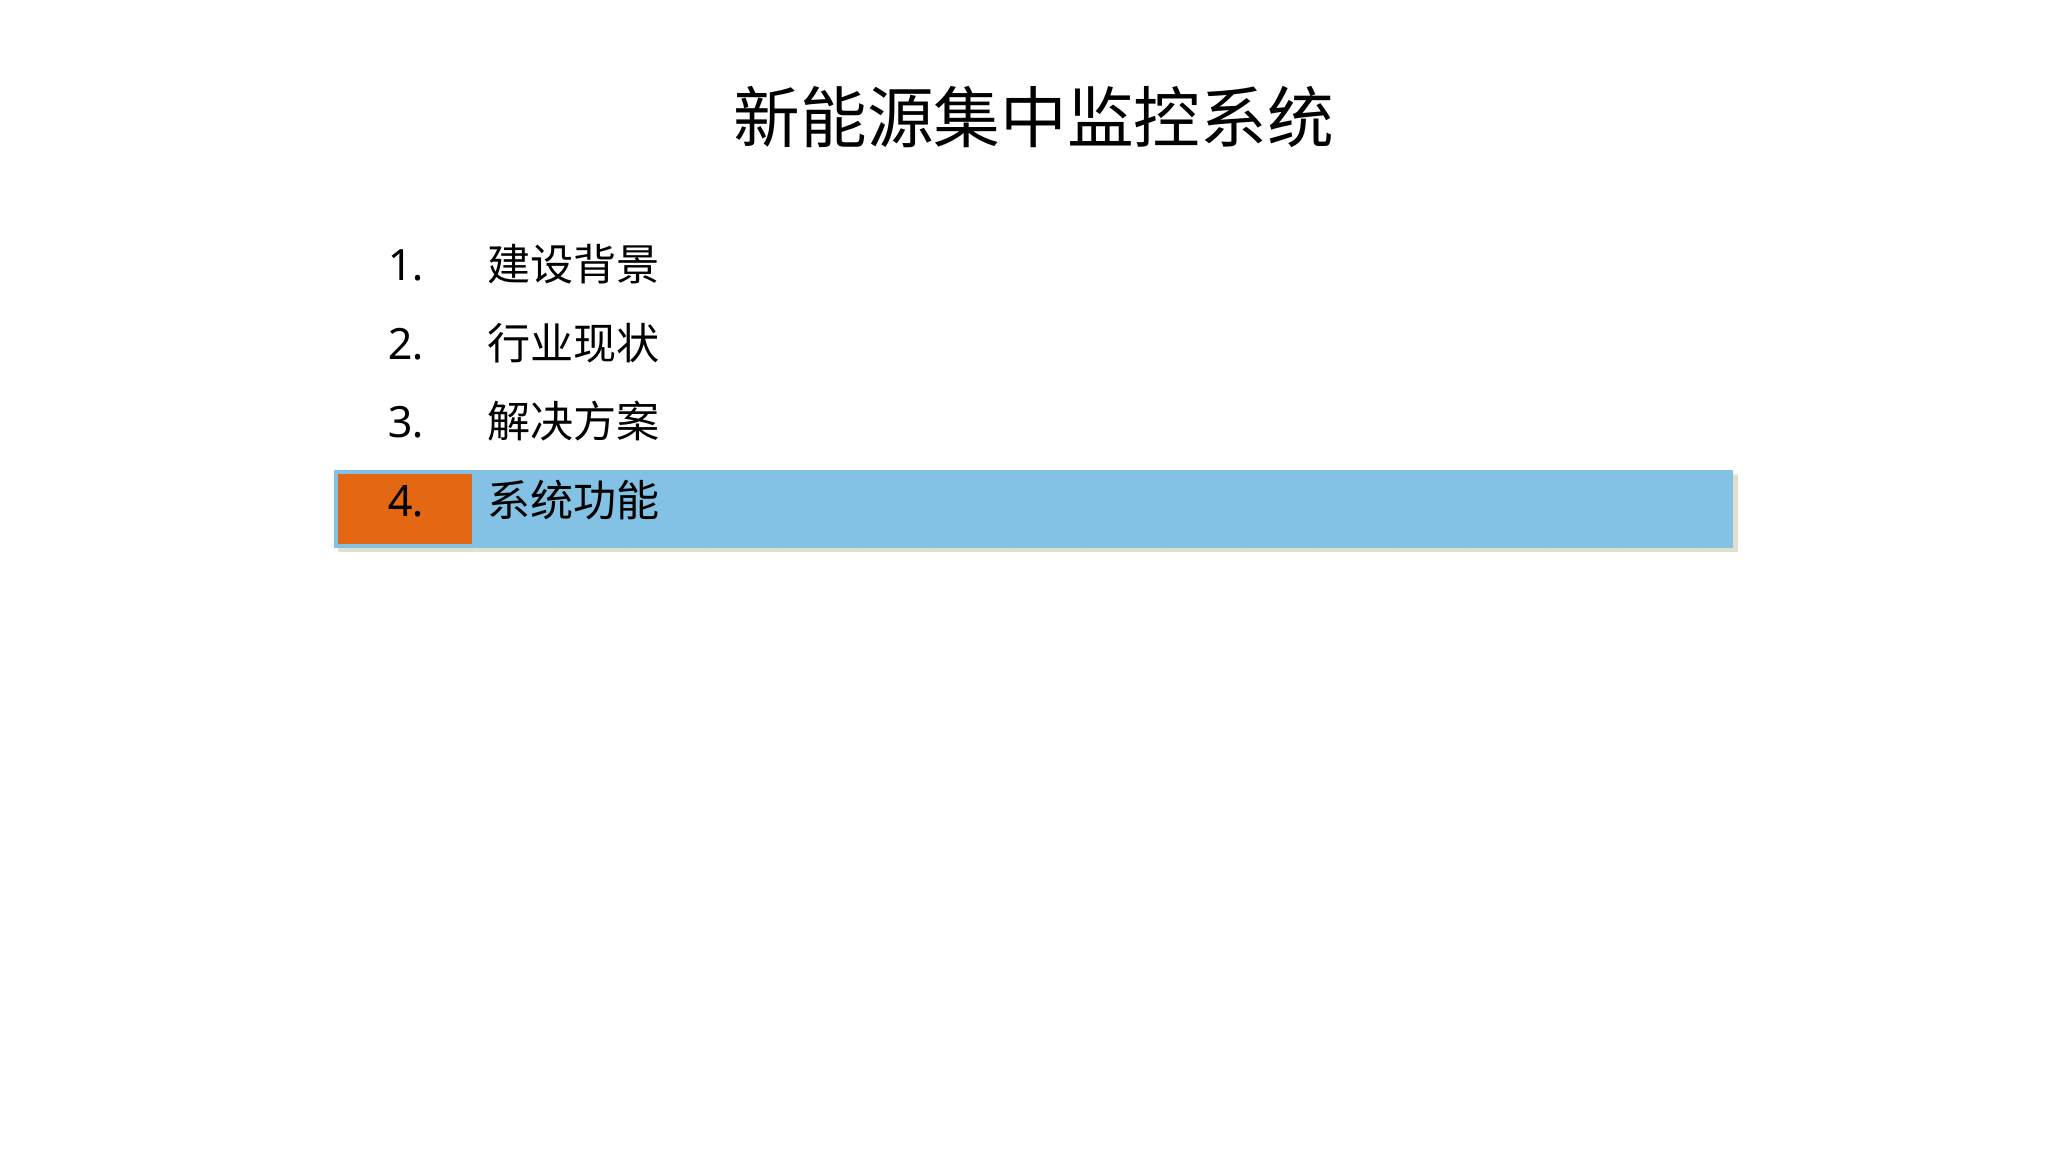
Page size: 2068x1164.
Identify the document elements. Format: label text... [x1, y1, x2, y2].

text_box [335, 471, 1732, 546]
title 新能源集中监控系统 [142, 61, 1926, 180]
text_box 建设背景 行业现状 解决方案 系统功能 [387, 232, 1683, 471]
